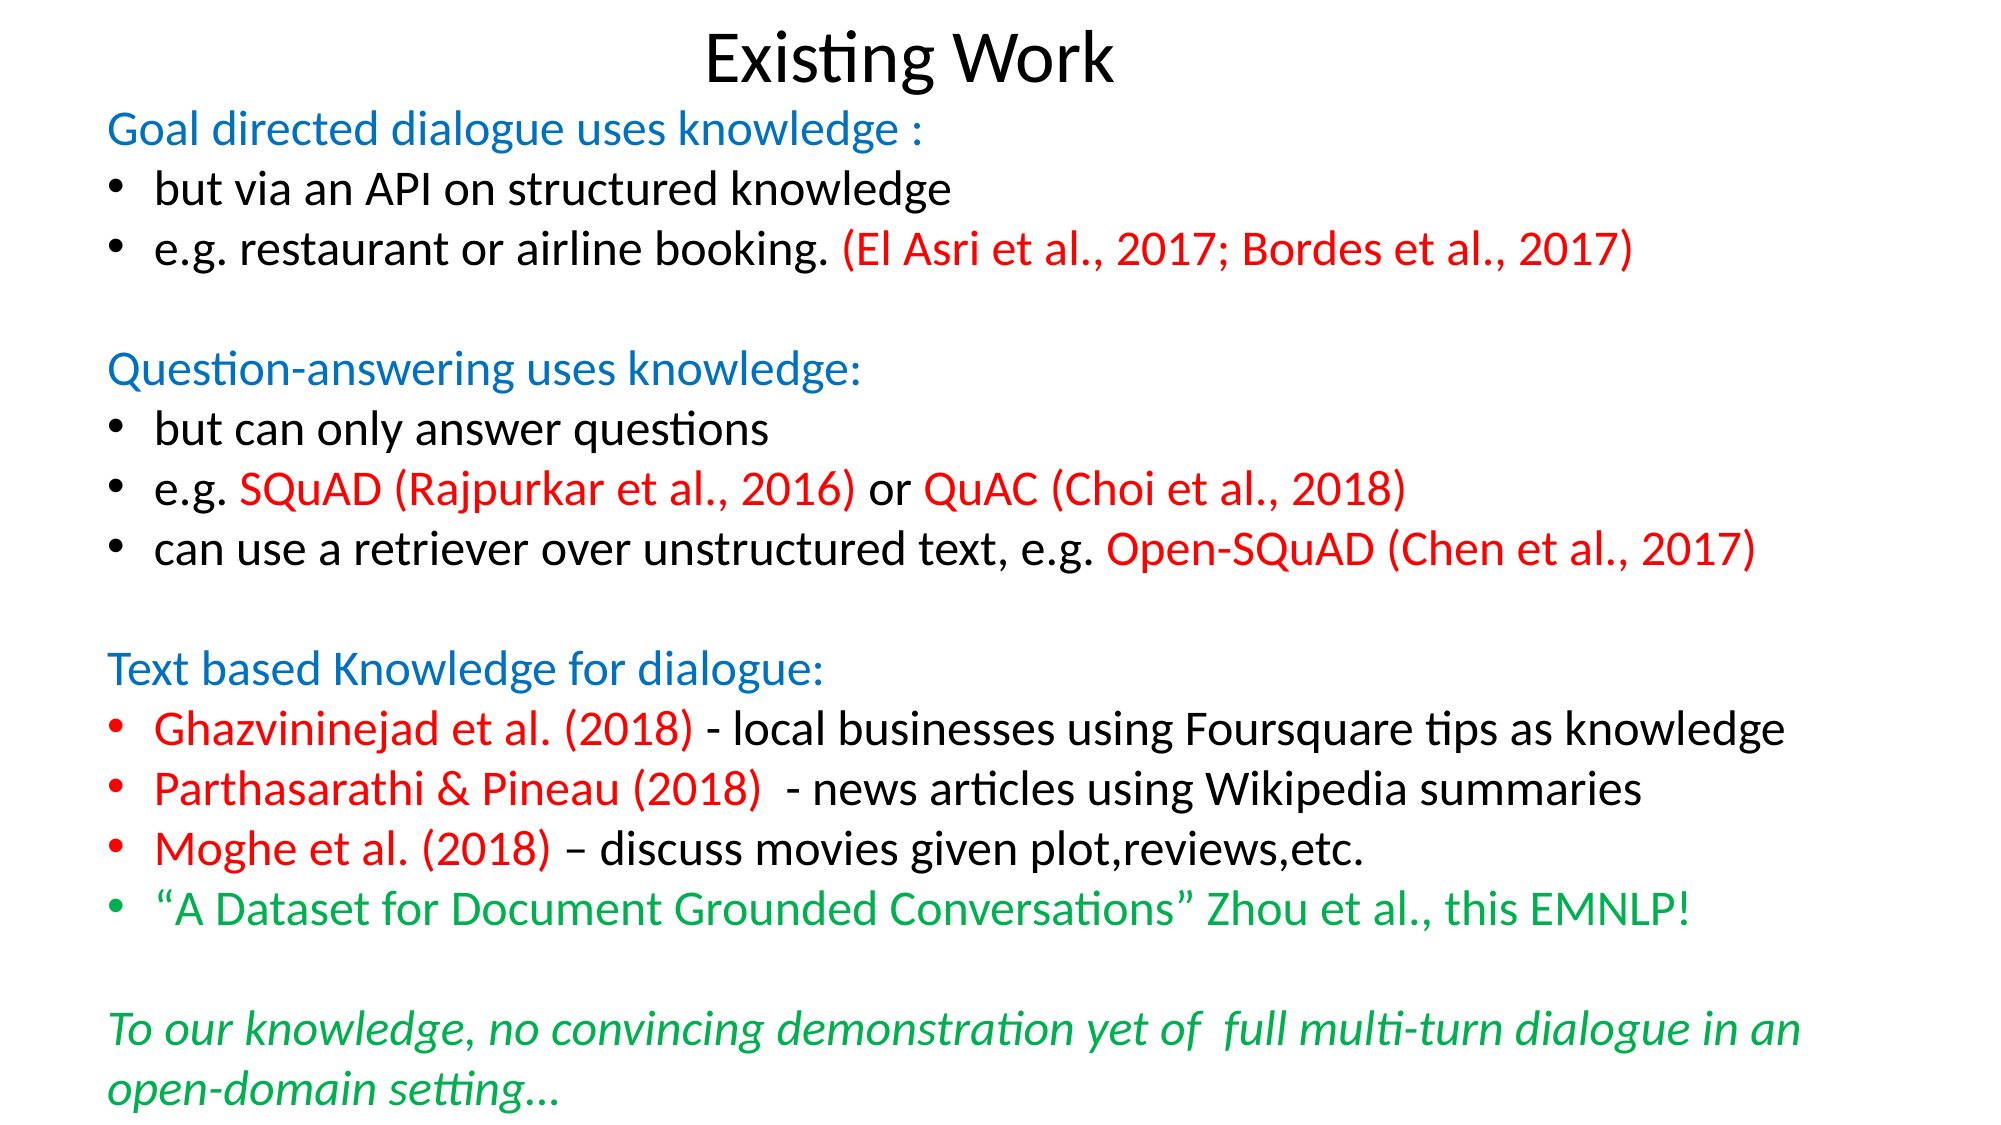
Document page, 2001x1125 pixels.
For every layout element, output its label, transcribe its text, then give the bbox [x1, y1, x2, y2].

text_box Goal directed dialogue uses knowledge : but via an API on structured knowledge e.g. restaurant or airline booking. (El Asri et al., 2017; Bordes et al., 2017) Question-answering uses knowledge: but can only answer questions e.g. SQuAD (Rajpurkar et al., 2016) or QuAC (Choi et al., 2018) can use a retriever over unstructured text, e.g. Open-SQuAD (Chen et al., 2017) Text based Knowledge for dialogue: Ghazvininejad et al. (2018) - local businesses using Foursquare tips as knowledge Parthasarathi & Pineau (2018) - news articles using Wikipedia summaries Moghe et al. (2018) – discuss movies given plot,reviews,etc. “A Dataset for Document Grounded Conversations” Zhou et al., this EMNLP! To our knowledge, no convincing demonstration yet of full multi-turn dialogue in an open-domain setting… [92, 28, 1872, 1125]
text_box Existing Work [689, 0, 2000, 105]
